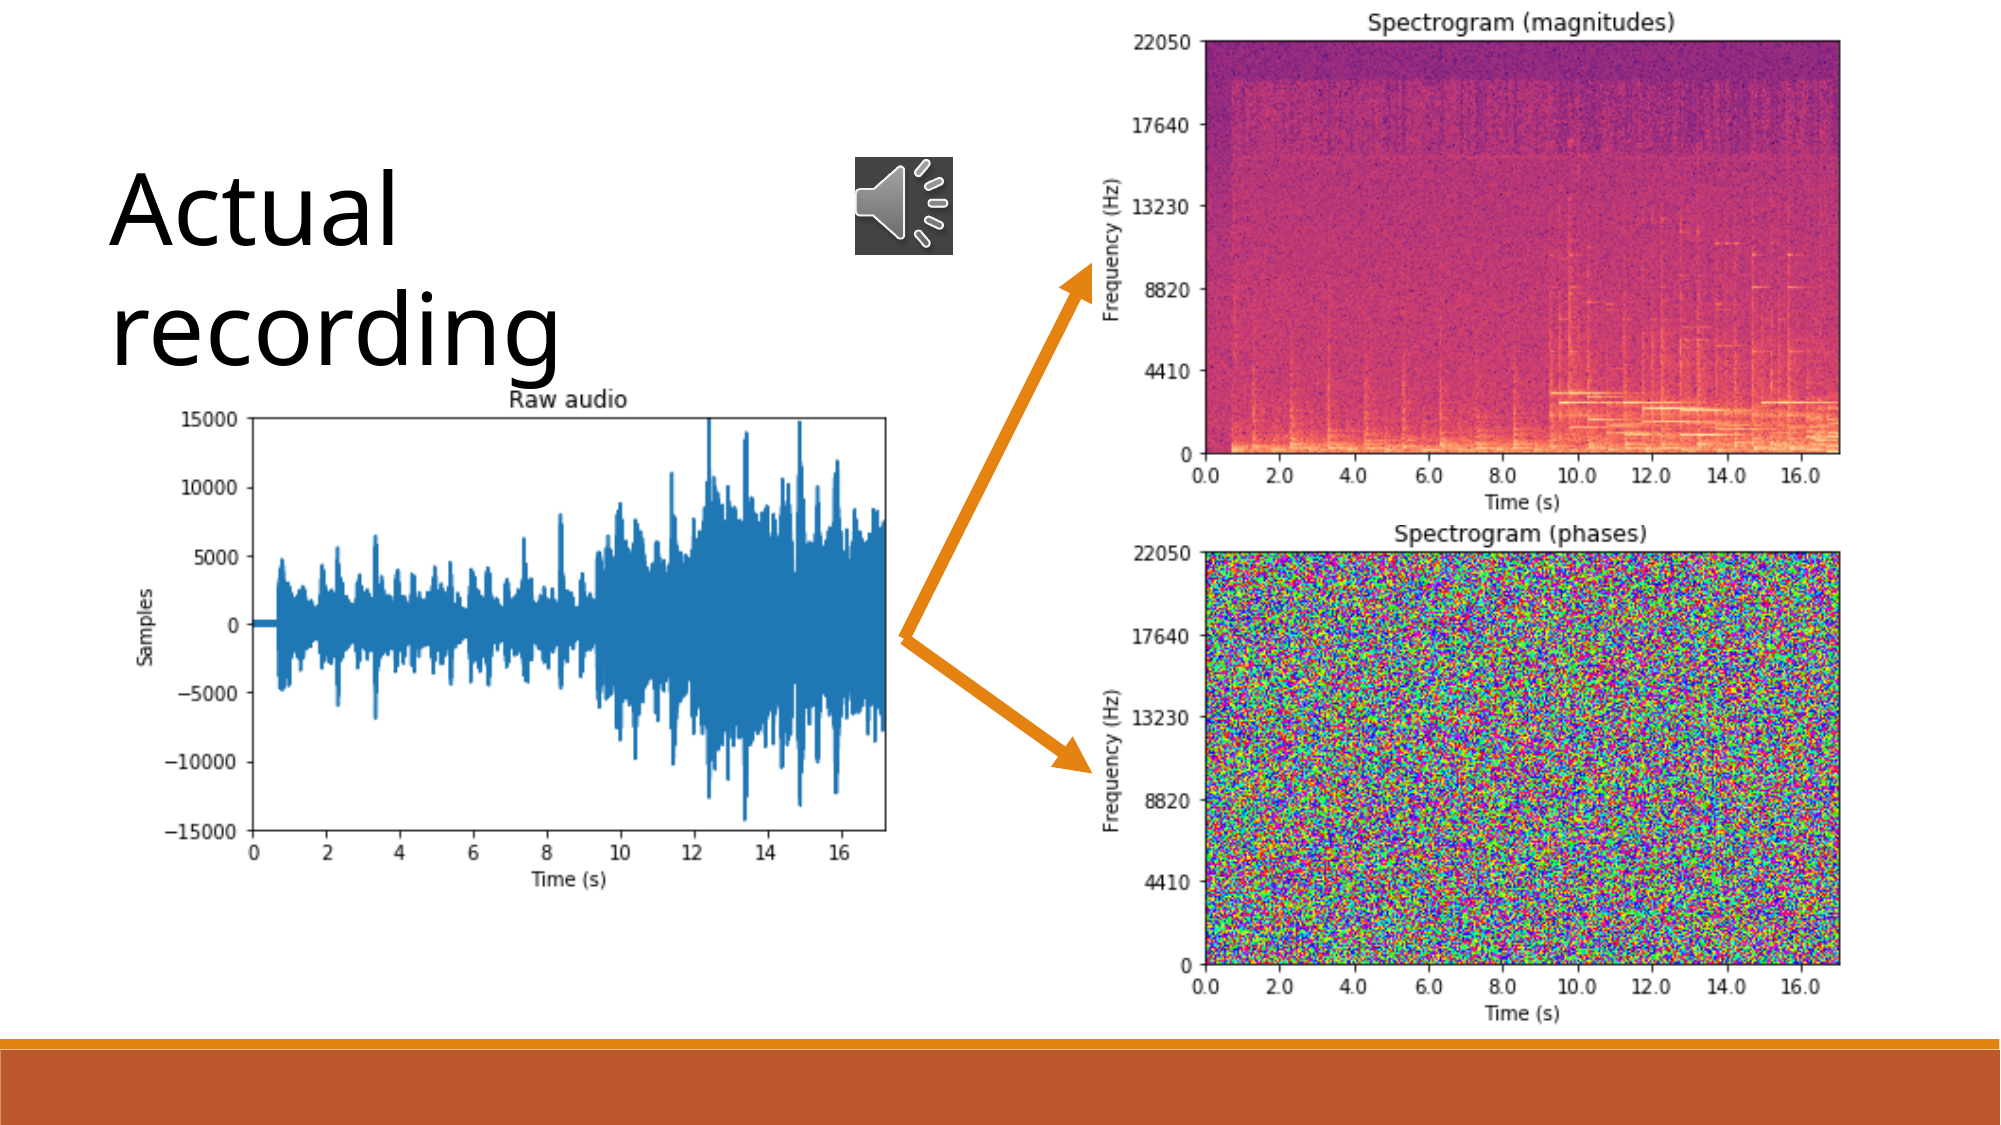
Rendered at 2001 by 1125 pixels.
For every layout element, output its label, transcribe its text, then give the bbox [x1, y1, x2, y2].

text_box Actual recording [95, 138, 854, 393]
picture [853, 155, 955, 257]
picture [1091, 0, 1858, 1037]
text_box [903, 261, 1088, 637]
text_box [903, 638, 1088, 774]
picture [123, 375, 905, 902]
